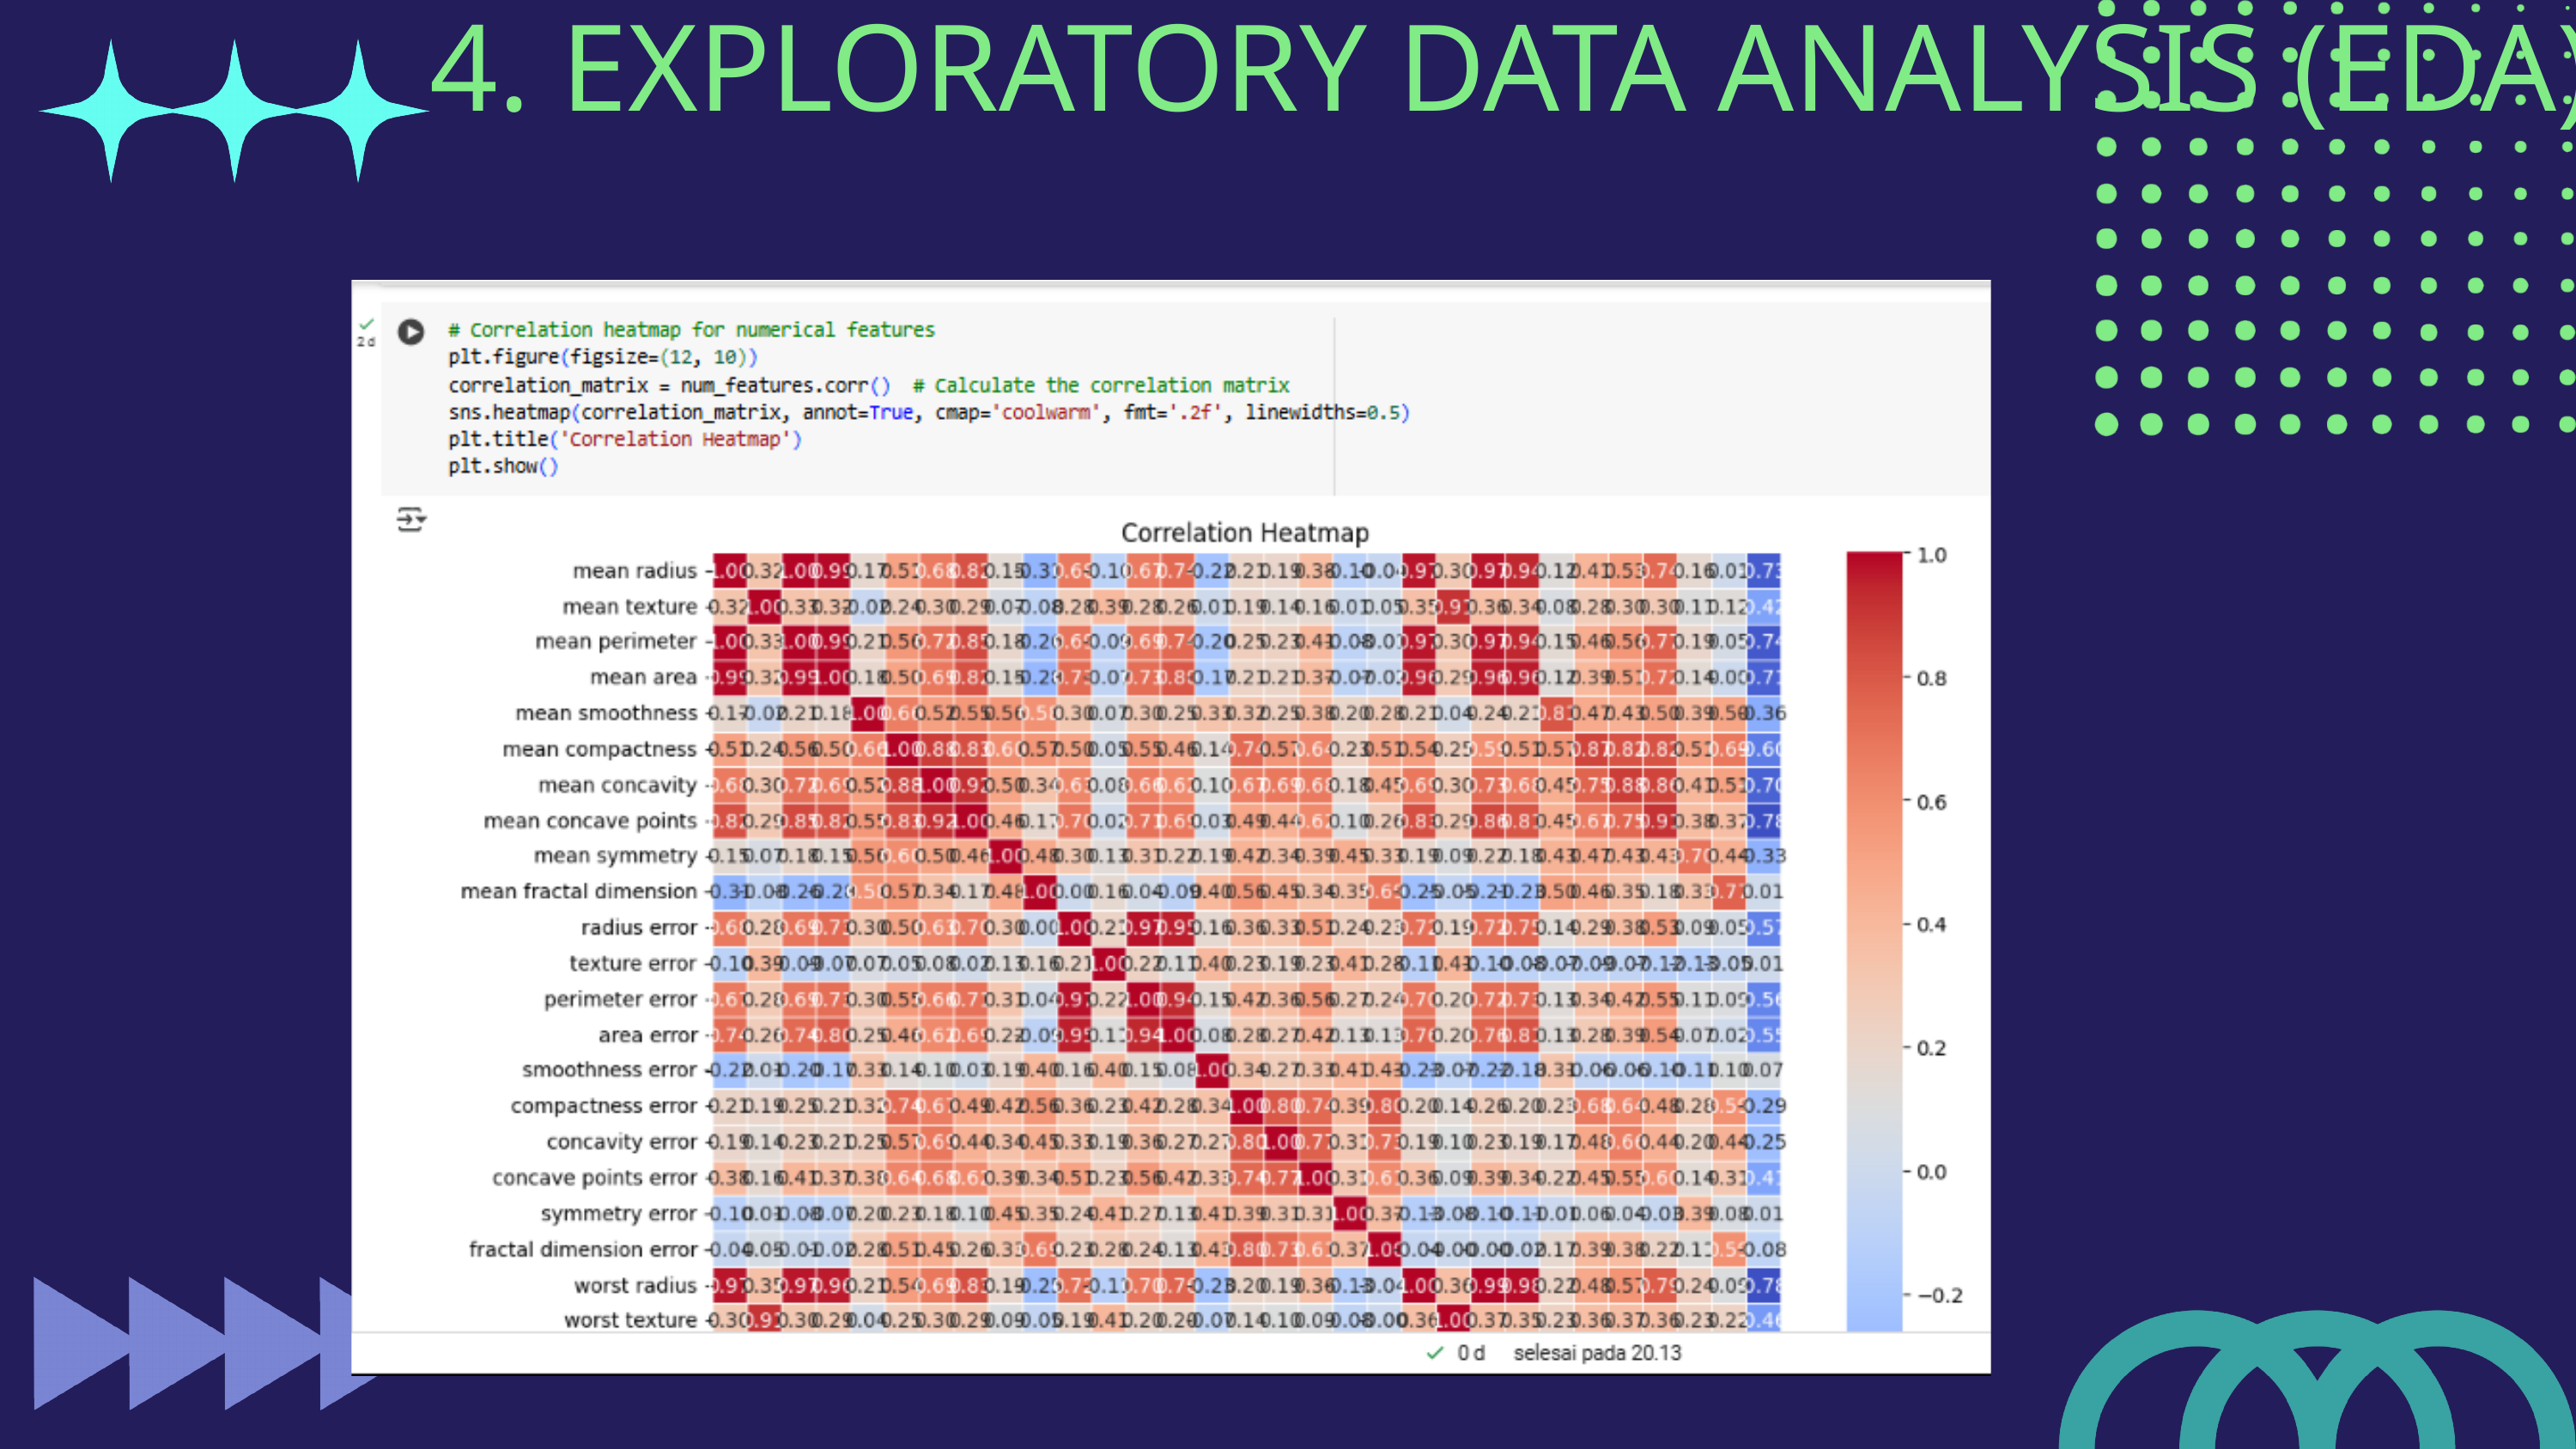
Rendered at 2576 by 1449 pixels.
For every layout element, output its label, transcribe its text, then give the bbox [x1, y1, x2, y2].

text_box [2093, 136, 2576, 437]
text_box 4. EXPLORATORY DATA ANALYSIS (EDA) [429, 21, 2576, 136]
text_box [33, 1276, 430, 1410]
text_box [351, 280, 1991, 1377]
text_box [38, 38, 430, 184]
text_box [2093, 0, 2576, 21]
text_box [2058, 1303, 2576, 1449]
